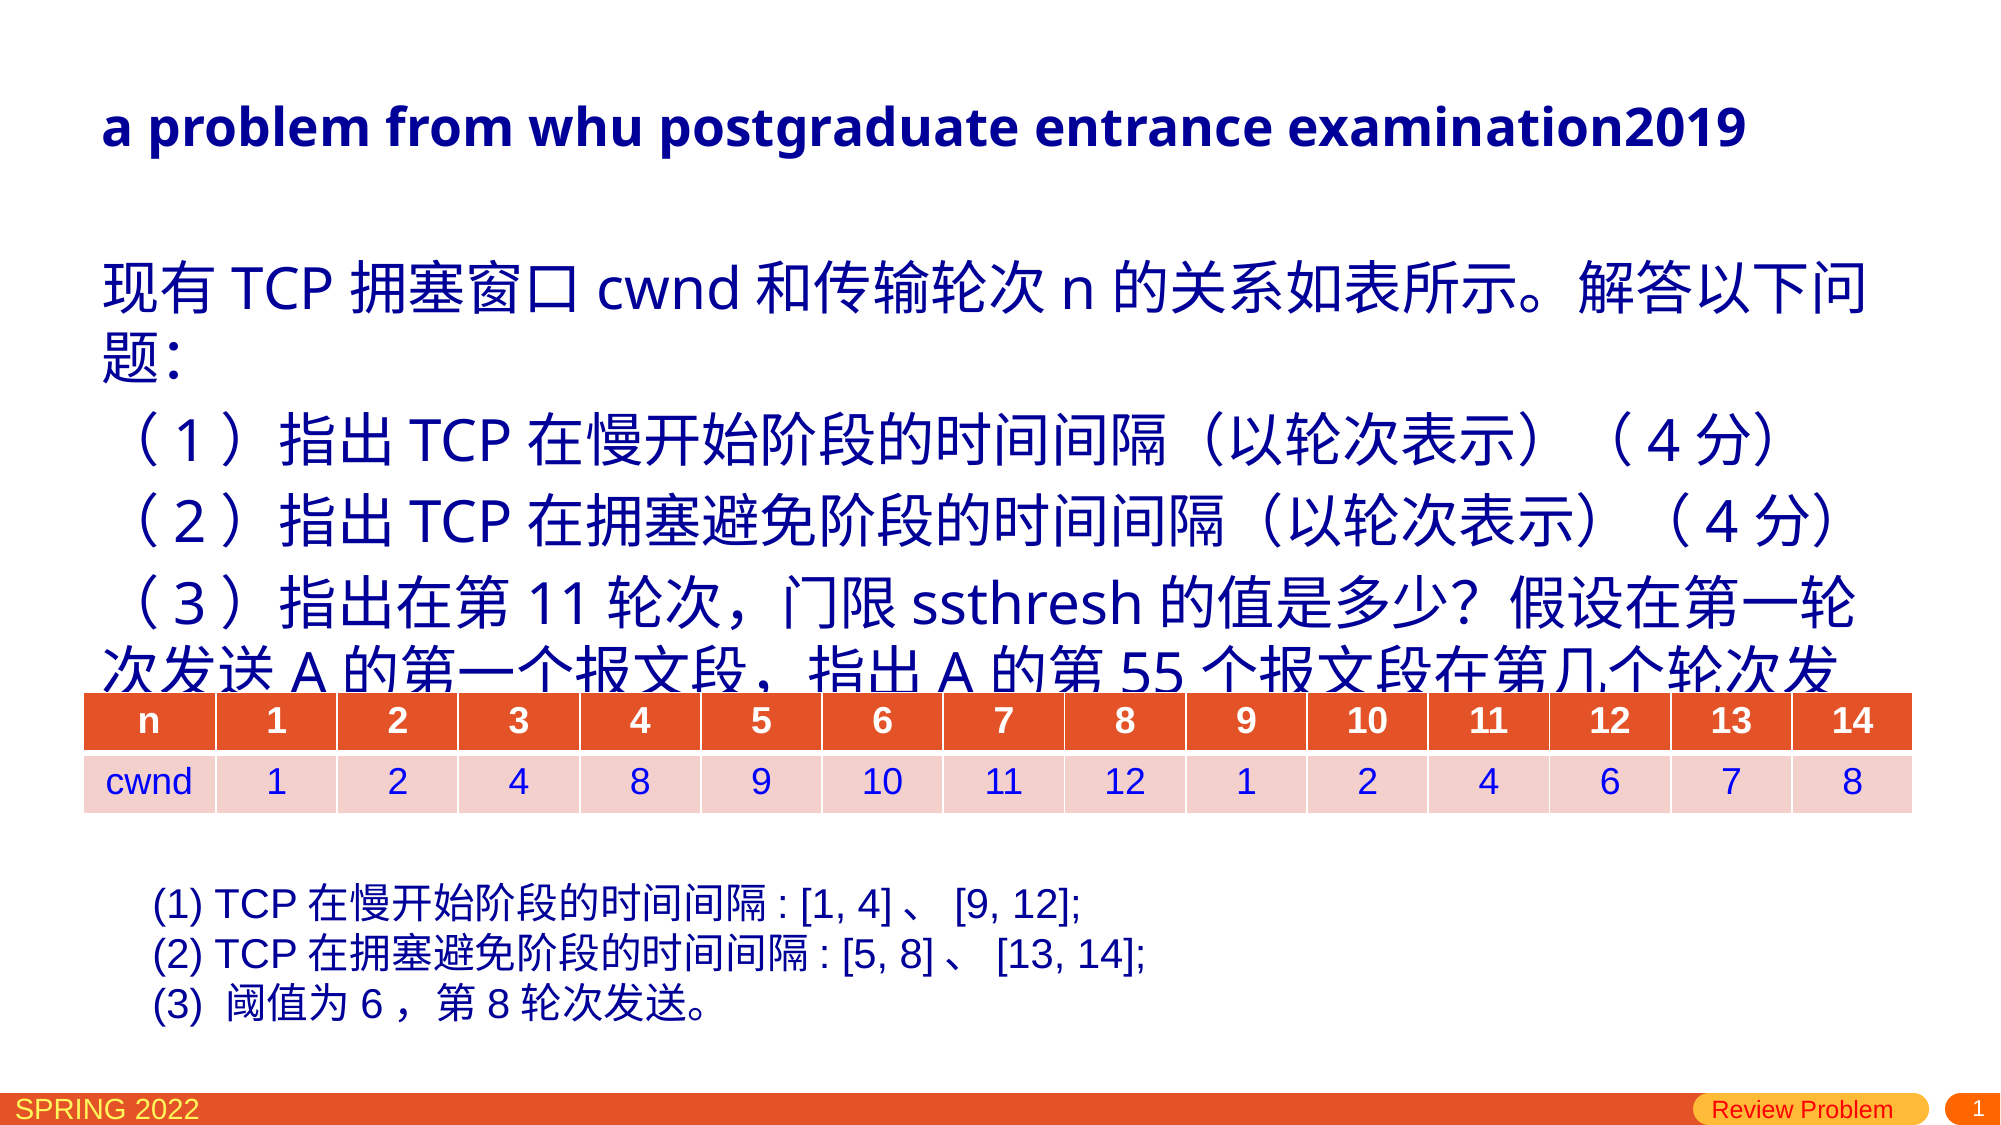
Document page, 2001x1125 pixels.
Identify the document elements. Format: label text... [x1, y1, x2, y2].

title a problem from whu postgraduate entrance examination2019 [86, 66, 1914, 185]
table_cell 4 [459, 756, 579, 813]
table_header 11 [1429, 693, 1549, 750]
table_header 6 [823, 693, 942, 750]
table_header 12 [1550, 693, 1670, 750]
table_header 1 [217, 693, 336, 750]
table_cell 12 [1065, 756, 1185, 813]
table_cell 11 [944, 756, 1064, 813]
table_cell 1 [1187, 756, 1306, 813]
table_cell 10 [823, 756, 942, 813]
text_box (1) TCP在慢开始阶段的时间间隔: [1, 4]、[9, 12]; (2) TCP在拥塞避免阶段的时间间隔: [5, 8]、[13, 14]; (3) 阈值为6，第8轮次发送。 [137, 869, 1189, 1035]
table_header n [84, 693, 215, 750]
table_cell cwnd [84, 756, 215, 813]
table_cell 2 [338, 756, 457, 813]
table_cell 2 [1308, 756, 1427, 813]
table_cell 7 [1672, 756, 1791, 813]
table_cell 4 [1429, 756, 1549, 813]
table_header 9 [1187, 693, 1306, 750]
table_header 3 [459, 693, 579, 750]
table_header 10 [1308, 693, 1427, 750]
list 现有TCP拥塞窗口cwnd和传输轮次n的关系如表所示。解答以下问题： （1）指出TCP在慢开始阶段的时间间隔（以轮次表示）（4分） （2）指出TCP在拥塞避免阶段的时间间隔（以轮次表示）（4分） （3）指出在第11轮次，门限ssthresh的值是多少？假设在第一轮次发送A的第一个报文段，指出A的第55个报文段在第几个轮次发送（4分） [86, 243, 1914, 692]
table_header 13 [1672, 693, 1791, 750]
table_header 2 [338, 693, 457, 750]
table_cell 9 [702, 756, 821, 813]
table_header 8 [1065, 693, 1185, 750]
table_header 7 [944, 693, 1064, 750]
table_header 5 [702, 693, 821, 750]
table_cell 6 [1550, 756, 1670, 813]
table_cell 1 [217, 756, 336, 813]
table_cell 8 [581, 756, 700, 813]
text_box Review Problem [1696, 1086, 2000, 1125]
table_cell 8 [1793, 756, 1912, 813]
table_header 4 [581, 693, 700, 750]
table_header 14 [1793, 693, 1912, 750]
